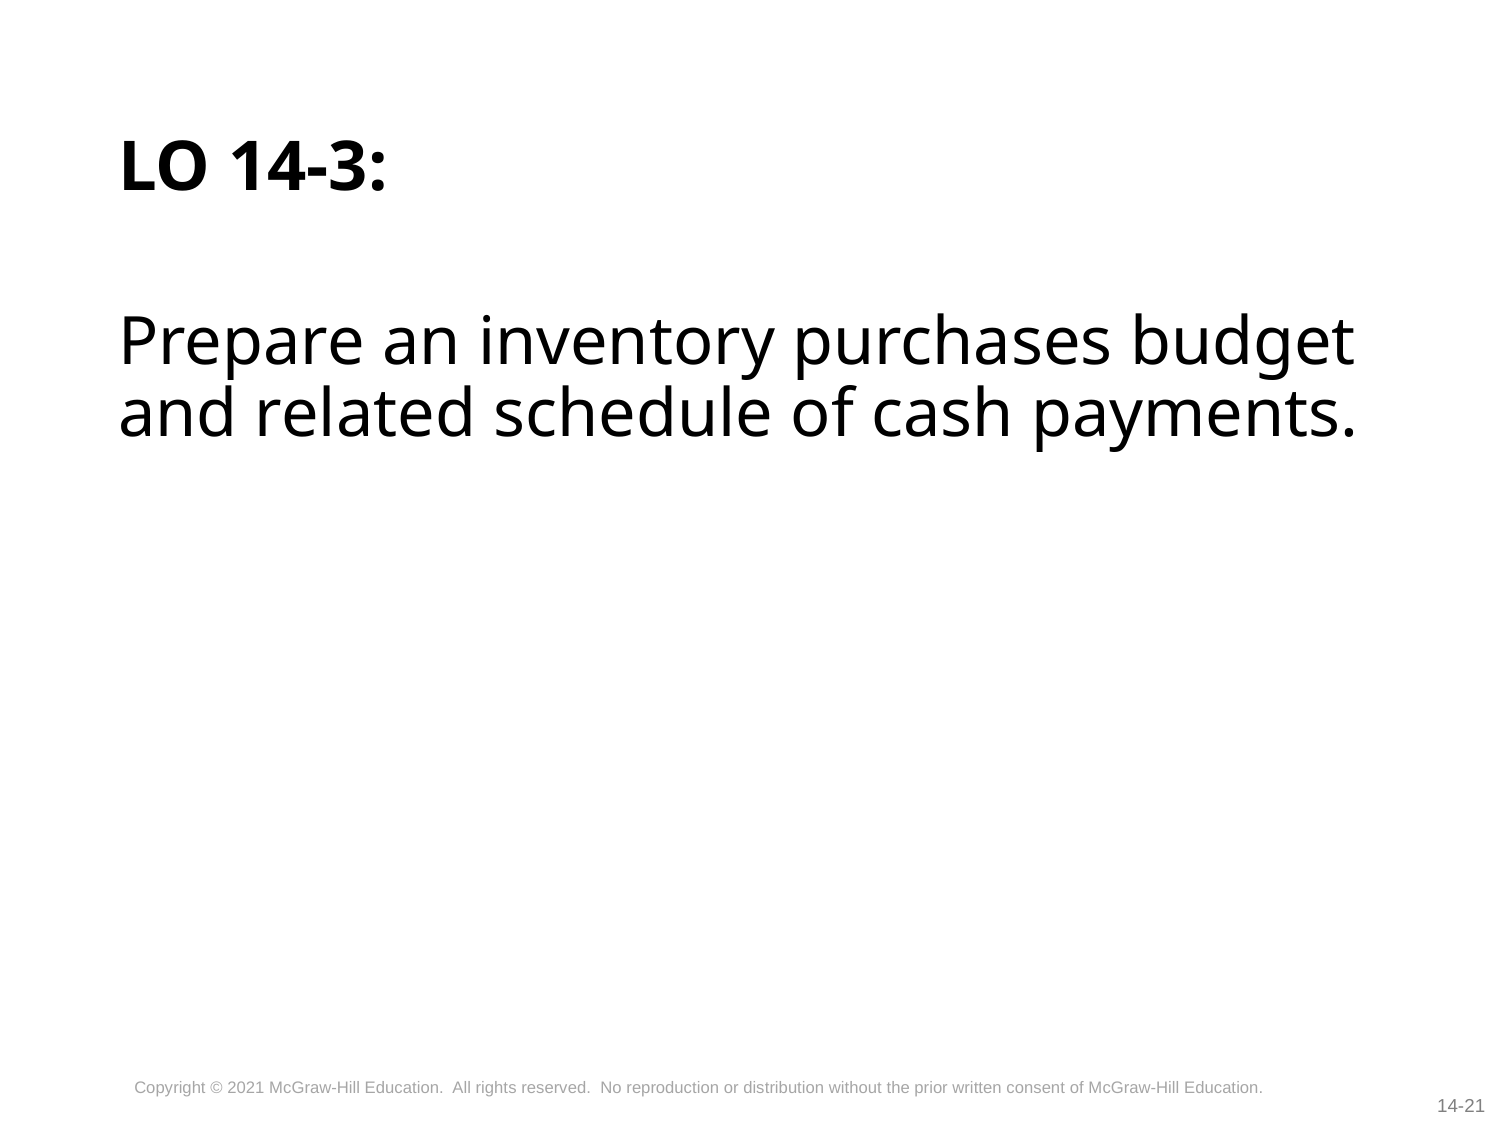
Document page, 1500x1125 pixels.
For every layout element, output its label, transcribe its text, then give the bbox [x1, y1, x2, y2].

list Prepare an inventory purchases budget and related schedule of cash payments. [103, 299, 1397, 1014]
title LO 14-3: [103, 59, 1397, 278]
